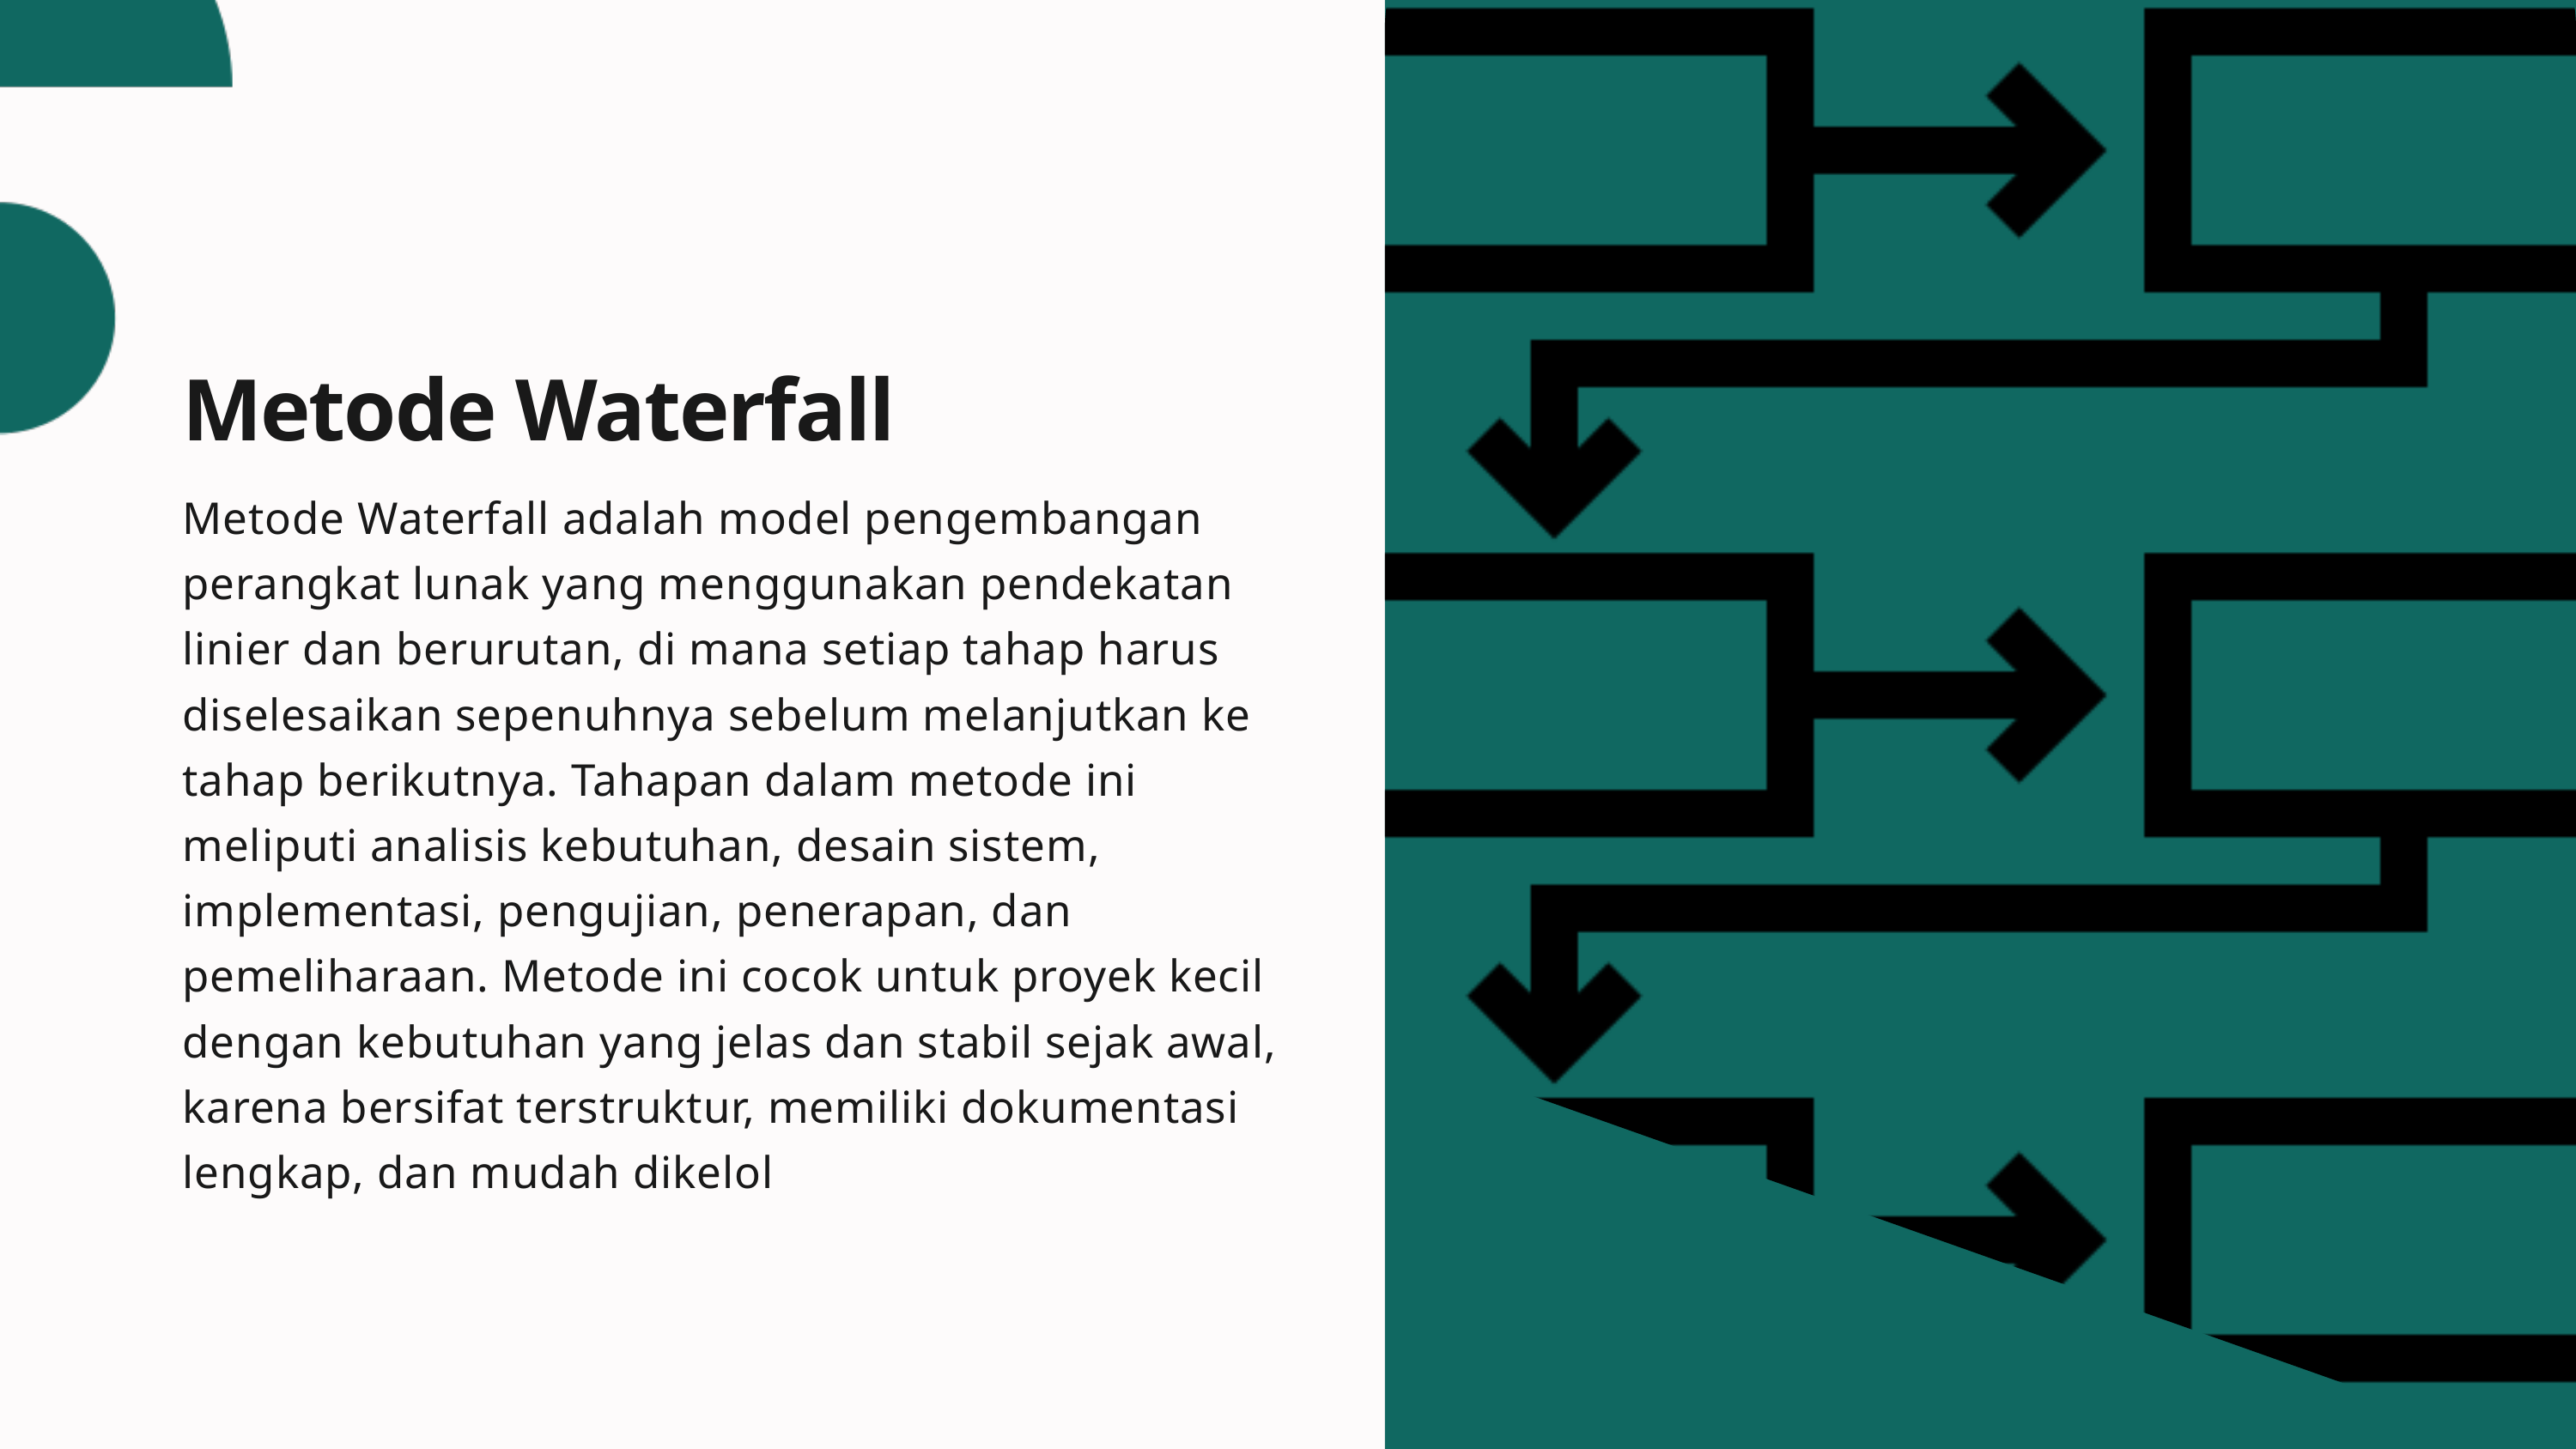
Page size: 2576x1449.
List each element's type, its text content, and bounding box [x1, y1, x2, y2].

text_box [0, 0, 233, 435]
text_box Metode Waterfall adalah model pengembangan perangkat lunak yang menggunakan pendekatan linier dan berurutan, di mana setiap tahap harus diselesaikan sepenuhnya sebelum melanjutkan ke tahap berikutnya. Tahapan dalam metode ini meliputi analisis kebutuhan, desain sistem, implementasi, pengujian, penerapan, dan pemeliharaan. Metode ini cocok untuk proyek kecil dengan kebutuhan yang jelas dan stabil sejak awal, karena bersifat terstruktur, memiliki dokumentasi lengkap, dan mudah dikelol [182, 477, 1288, 1197]
text_box Metode Waterfall [182, 339, 940, 458]
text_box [1384, 0, 2576, 1449]
